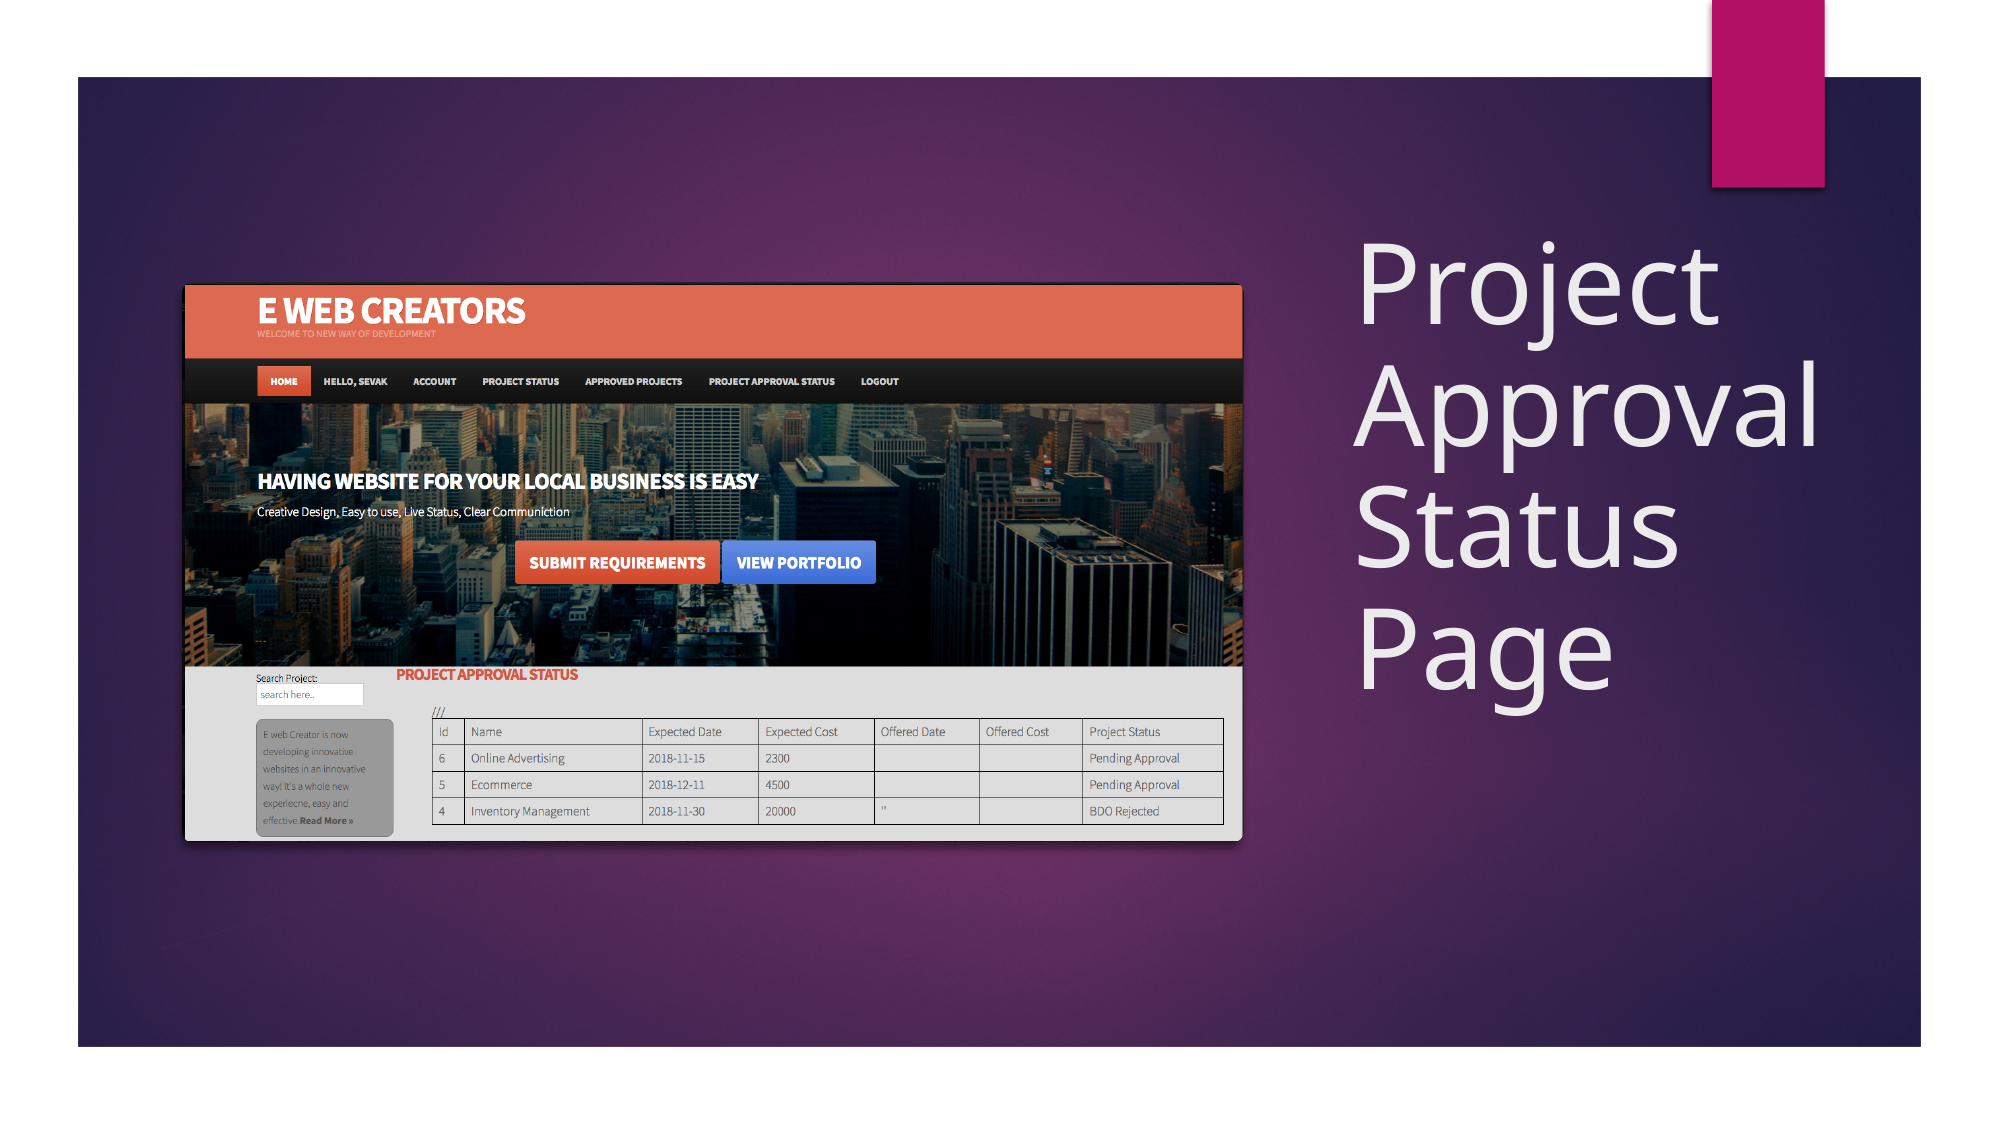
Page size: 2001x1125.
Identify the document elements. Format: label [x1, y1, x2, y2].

text_box [0, 0, 2000, 1125]
list [181, 281, 1244, 843]
